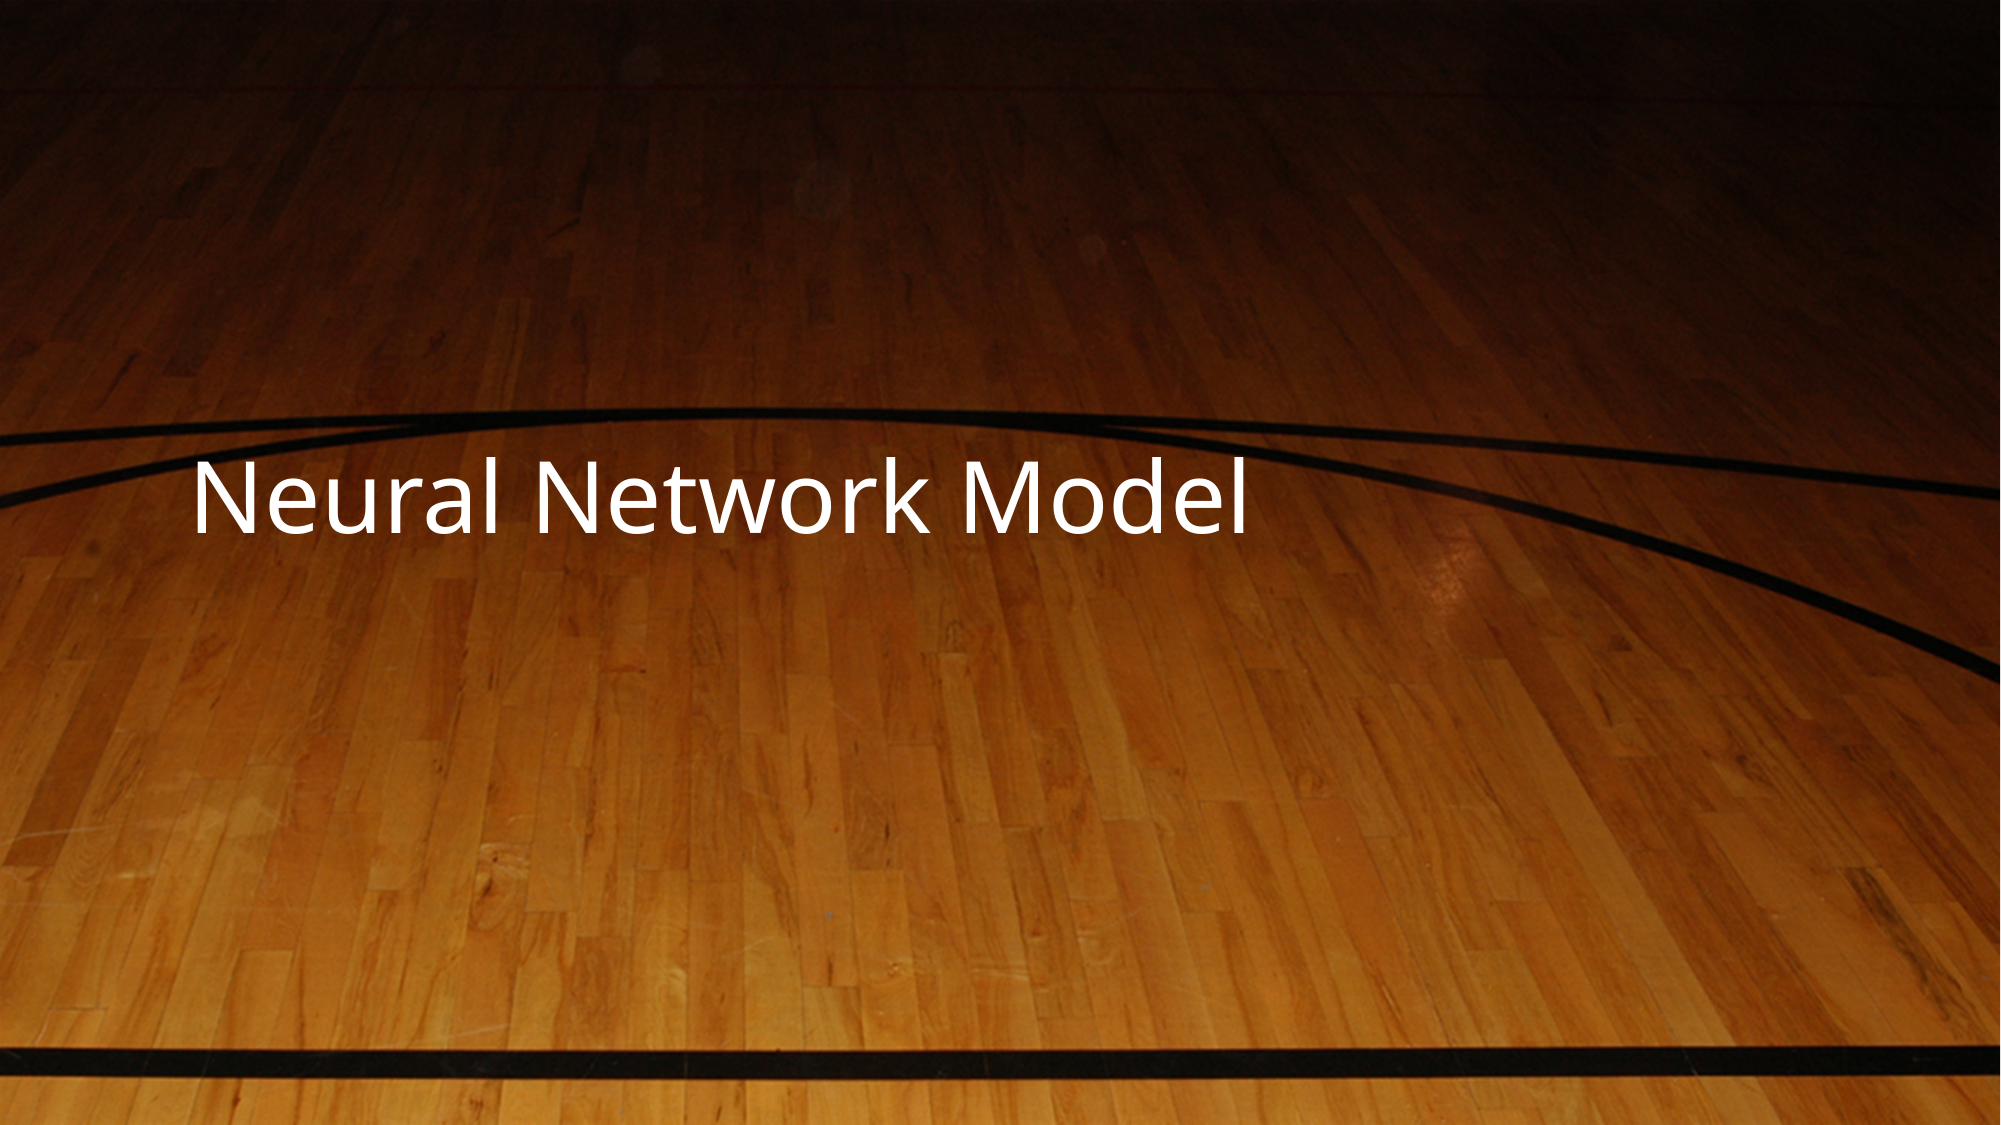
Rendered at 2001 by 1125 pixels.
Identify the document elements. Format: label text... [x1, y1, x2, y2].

title Neural Network Model [173, 275, 1824, 563]
picture [0, 0, 2001, 1125]
